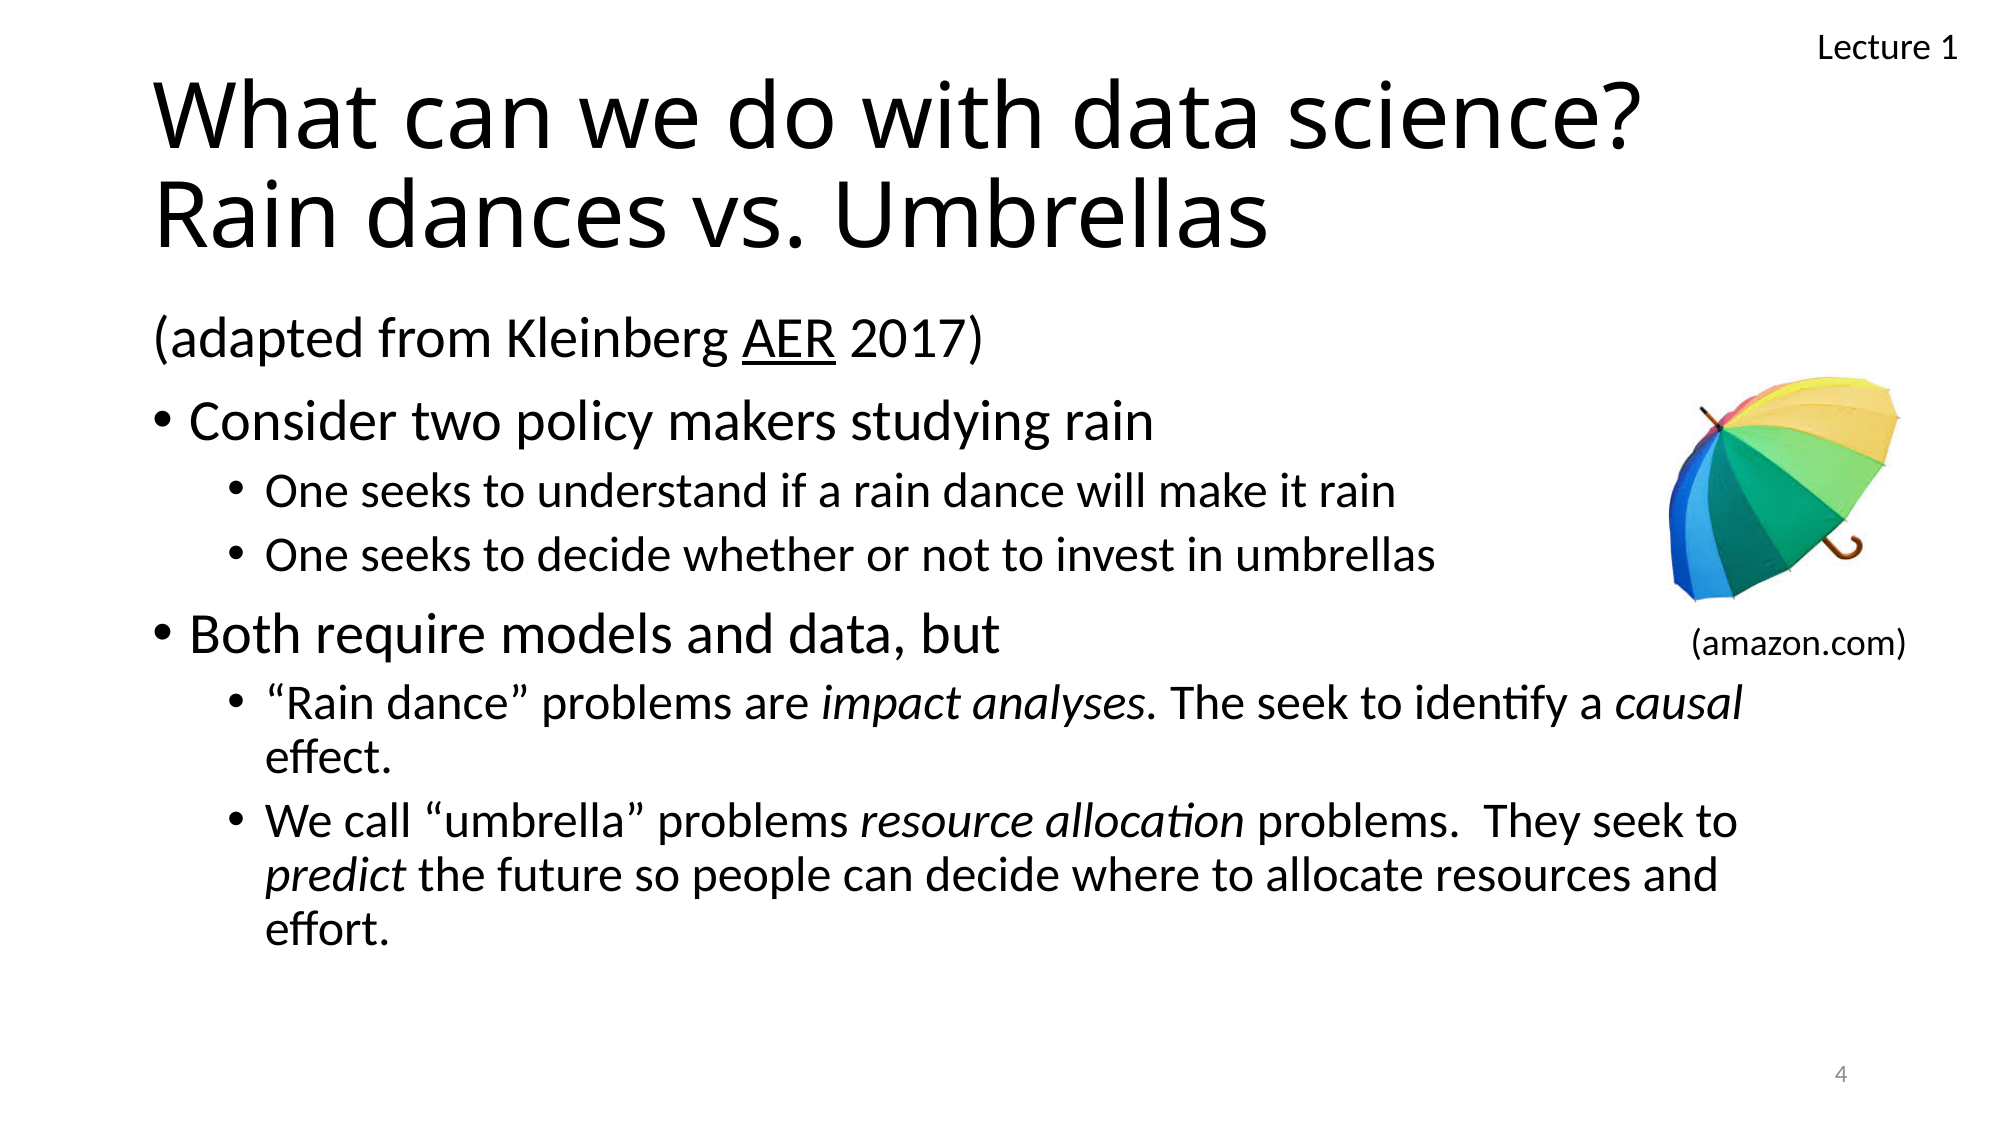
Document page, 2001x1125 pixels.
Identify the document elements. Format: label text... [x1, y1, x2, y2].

slide_number 4 [1412, 1042, 1863, 1103]
list (adapted from Kleinberg AER 2017) Consider two policy makers studying rain One seeks to understand if a rain dance will make it rain One seeks to decide whether or not to invest in umbrellas Both require models and data, but “Rain dance” problems are impact analyses. The seek to identify a causal effect. We call “umbrella” problems resource allocation problems. They seek to predict the future so people can decide where to allocate resources and effort. [137, 299, 1863, 1014]
picture [1666, 375, 1901, 609]
text_box (amazon.com) [1675, 610, 1923, 671]
text_box Lecture 1 [1776, 14, 2000, 75]
title What can we do with data science? Rain dances vs. Umbrellas [137, 59, 1863, 278]
